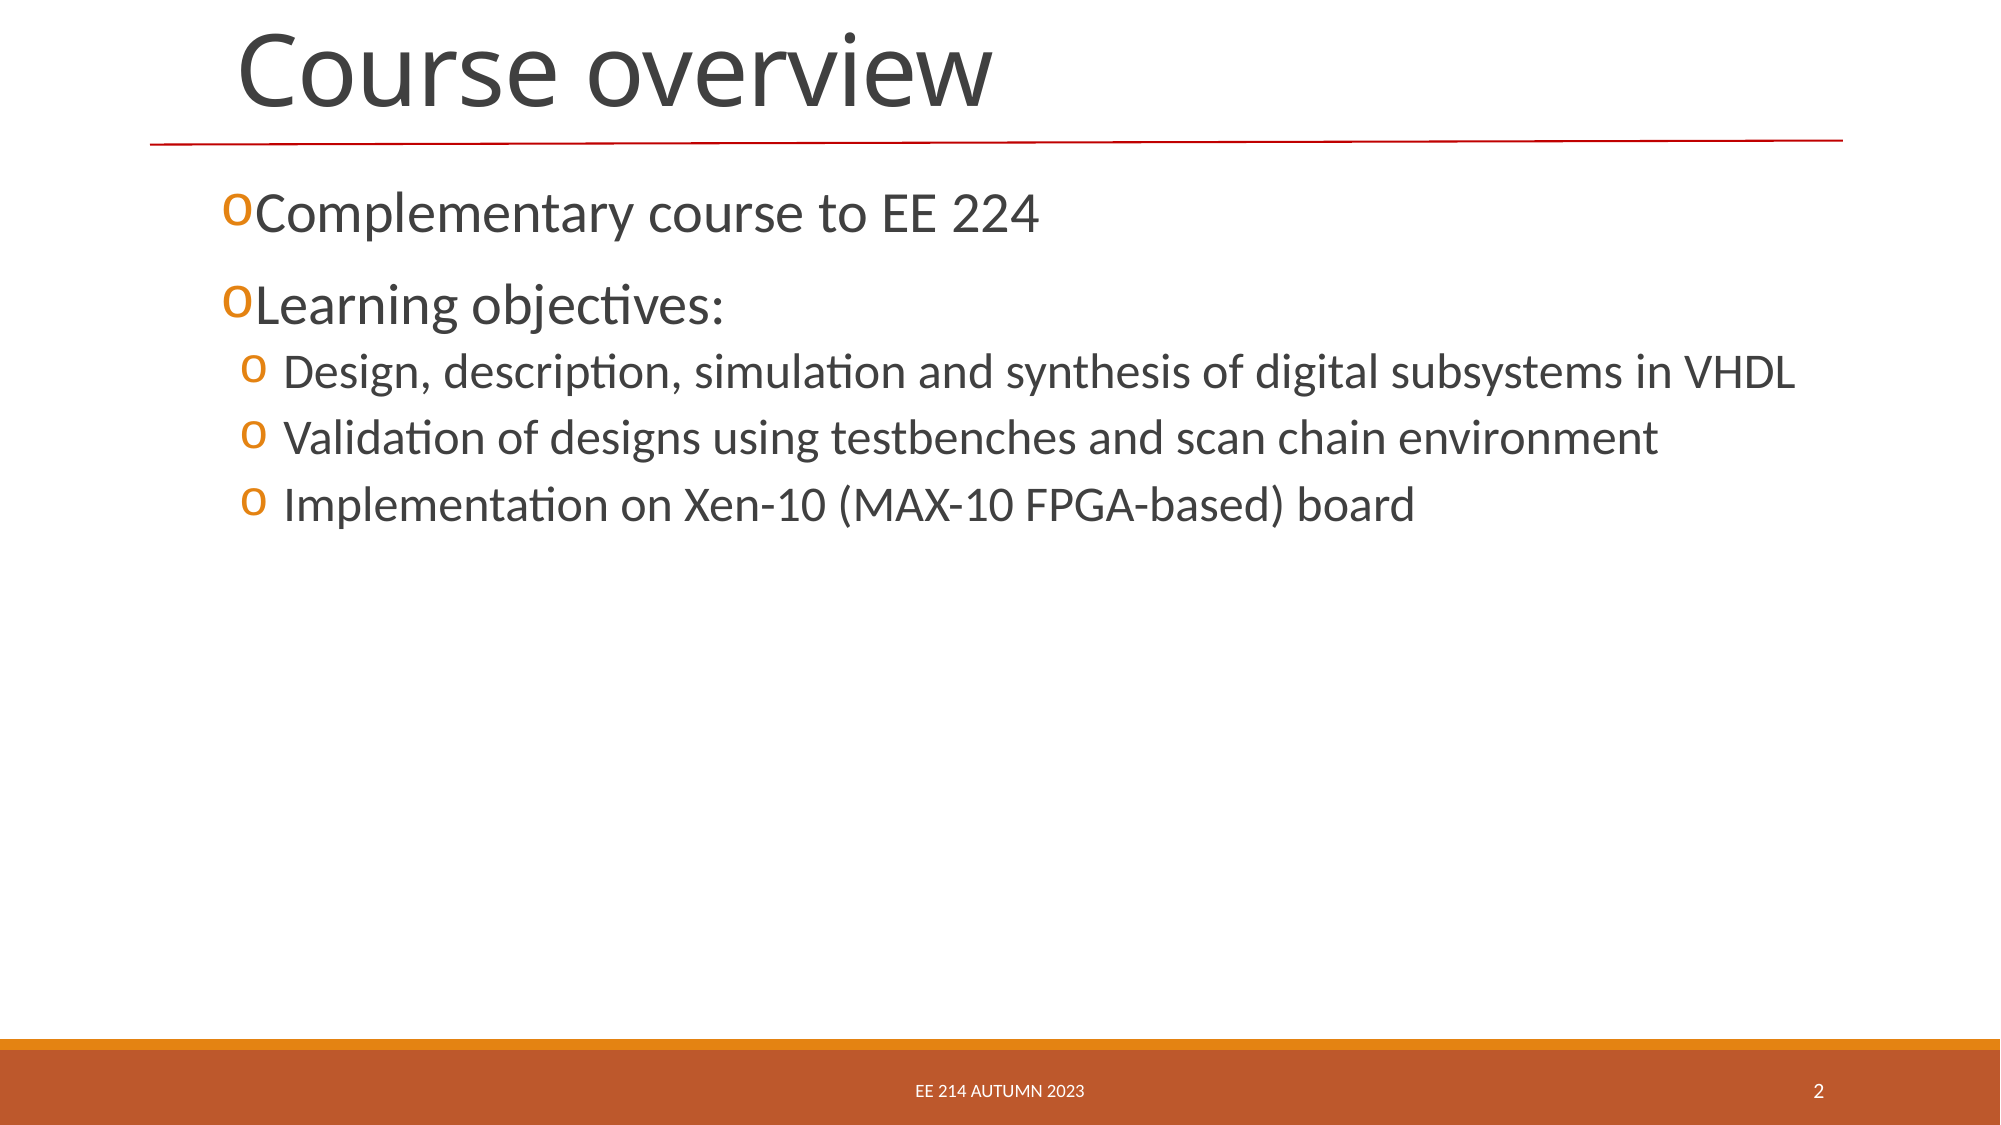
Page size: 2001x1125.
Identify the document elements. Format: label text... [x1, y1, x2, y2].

list Complementary course to EE 224 Learning objectives: Design, description, simulation and synthesis of digital subsystems in VHDL Validation of designs using testbenches and scan chain environment Implementation on Xen-10 (MAX-10 FPGA-based) board [220, 174, 1814, 963]
slide_number 2 [1624, 1059, 1840, 1120]
footer EE 214 Autumn 2023 [604, 1059, 1396, 1120]
title Course overview [220, 13, 1820, 134]
